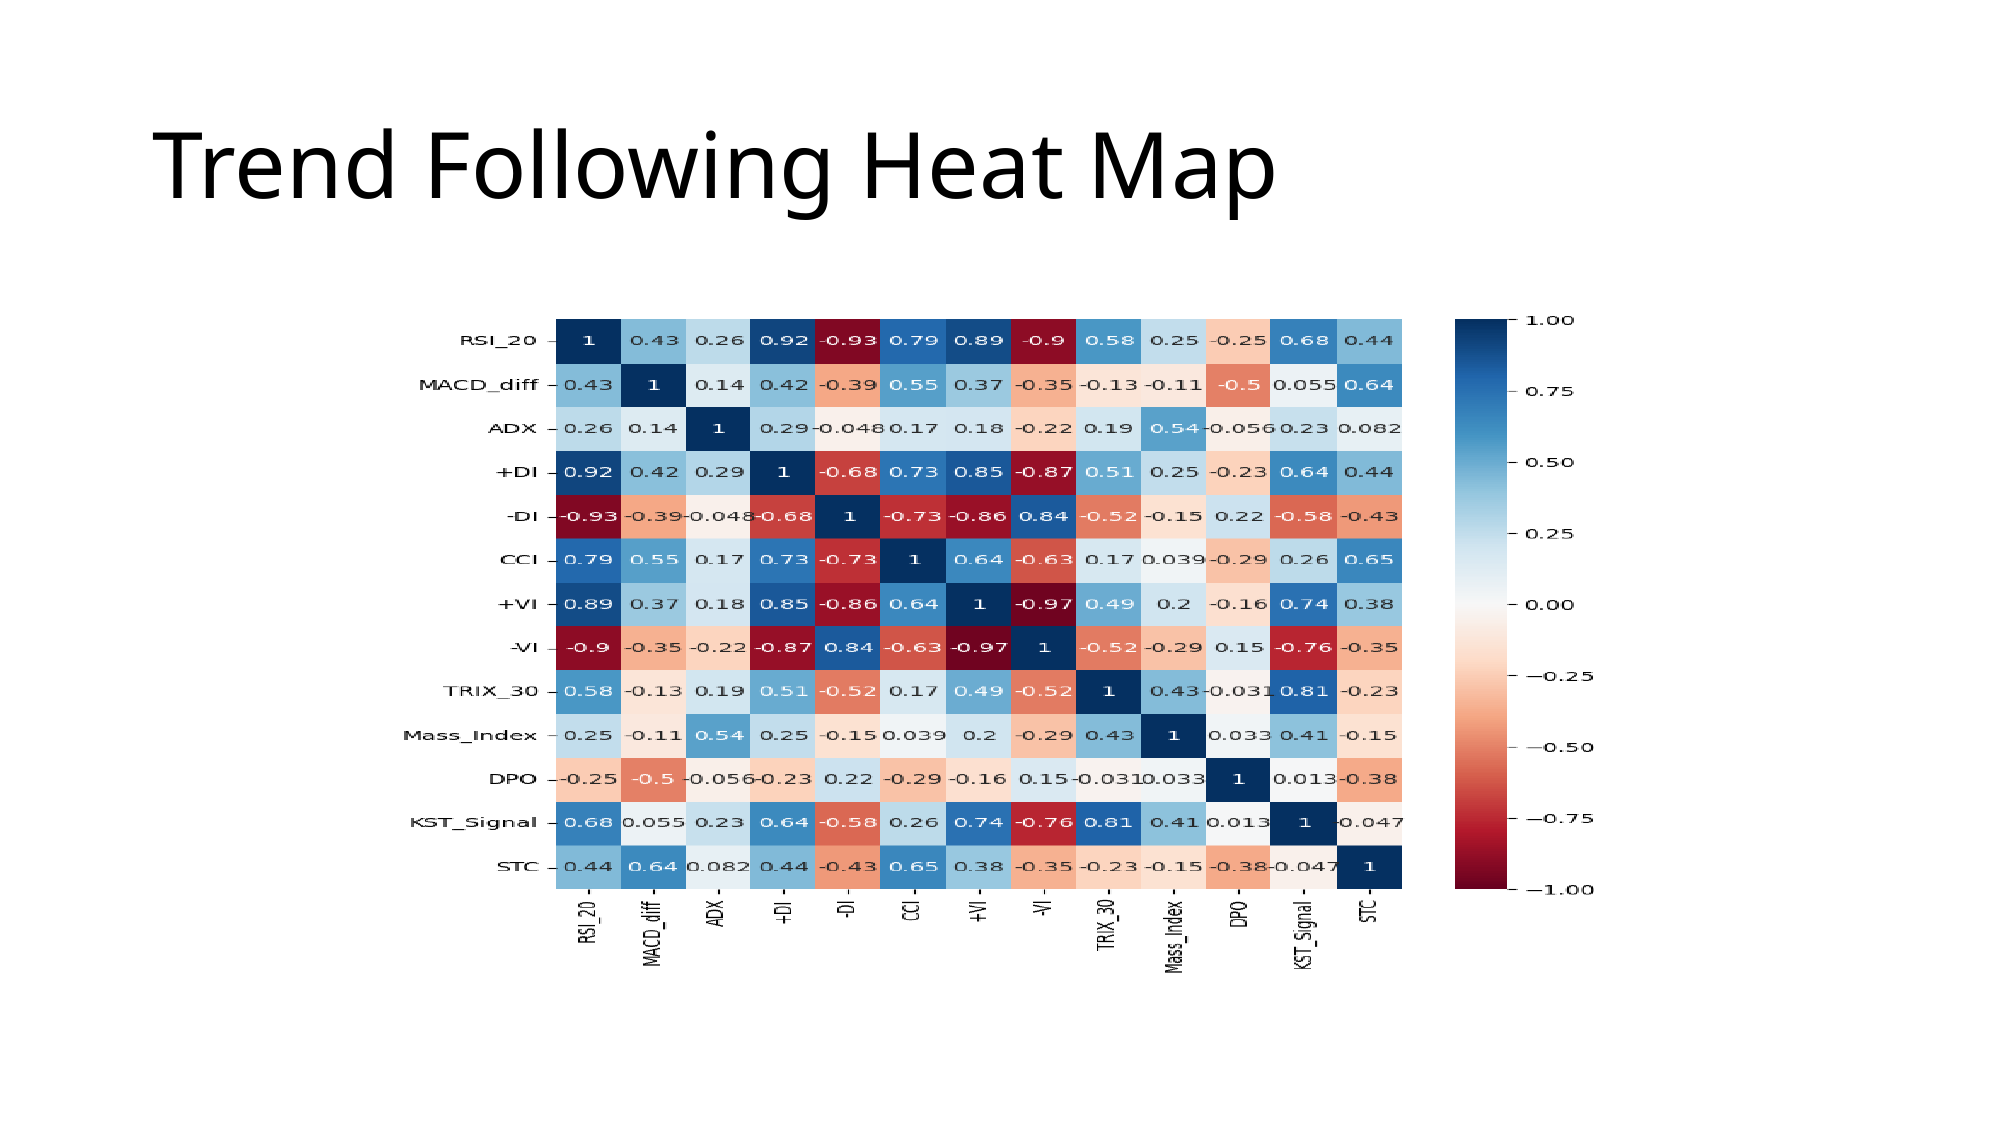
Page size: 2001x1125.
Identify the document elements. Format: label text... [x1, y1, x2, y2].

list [385, 305, 1613, 982]
title Trend Following Heat Map [137, 59, 1863, 278]
